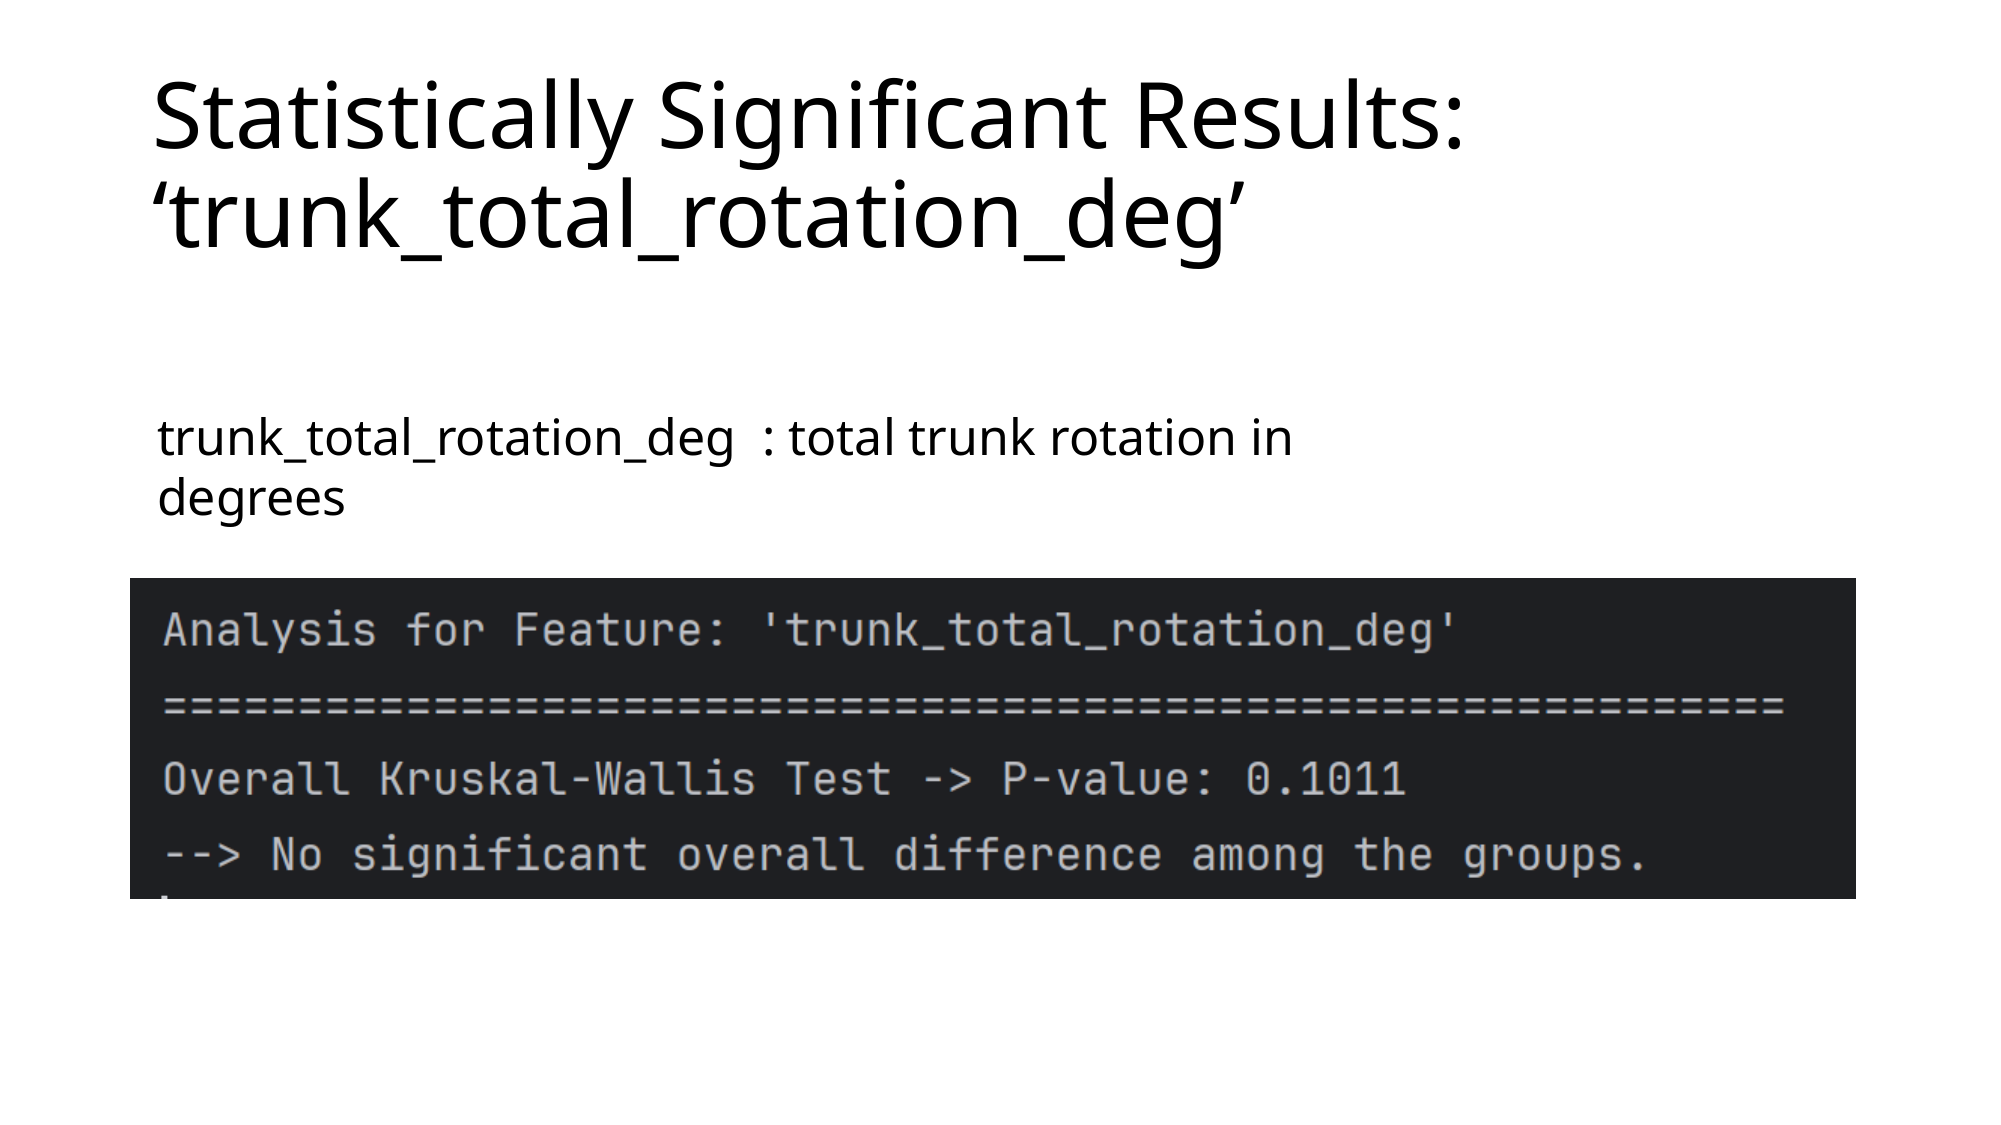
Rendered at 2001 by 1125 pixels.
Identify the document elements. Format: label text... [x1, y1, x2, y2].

text_box trunk_total_rotation_deg : total trunk rotation in degrees [142, 398, 1410, 534]
title Statistically Significant Results: ‘trunk_total_rotation_deg’ [137, 59, 1863, 278]
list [130, 578, 1857, 900]
